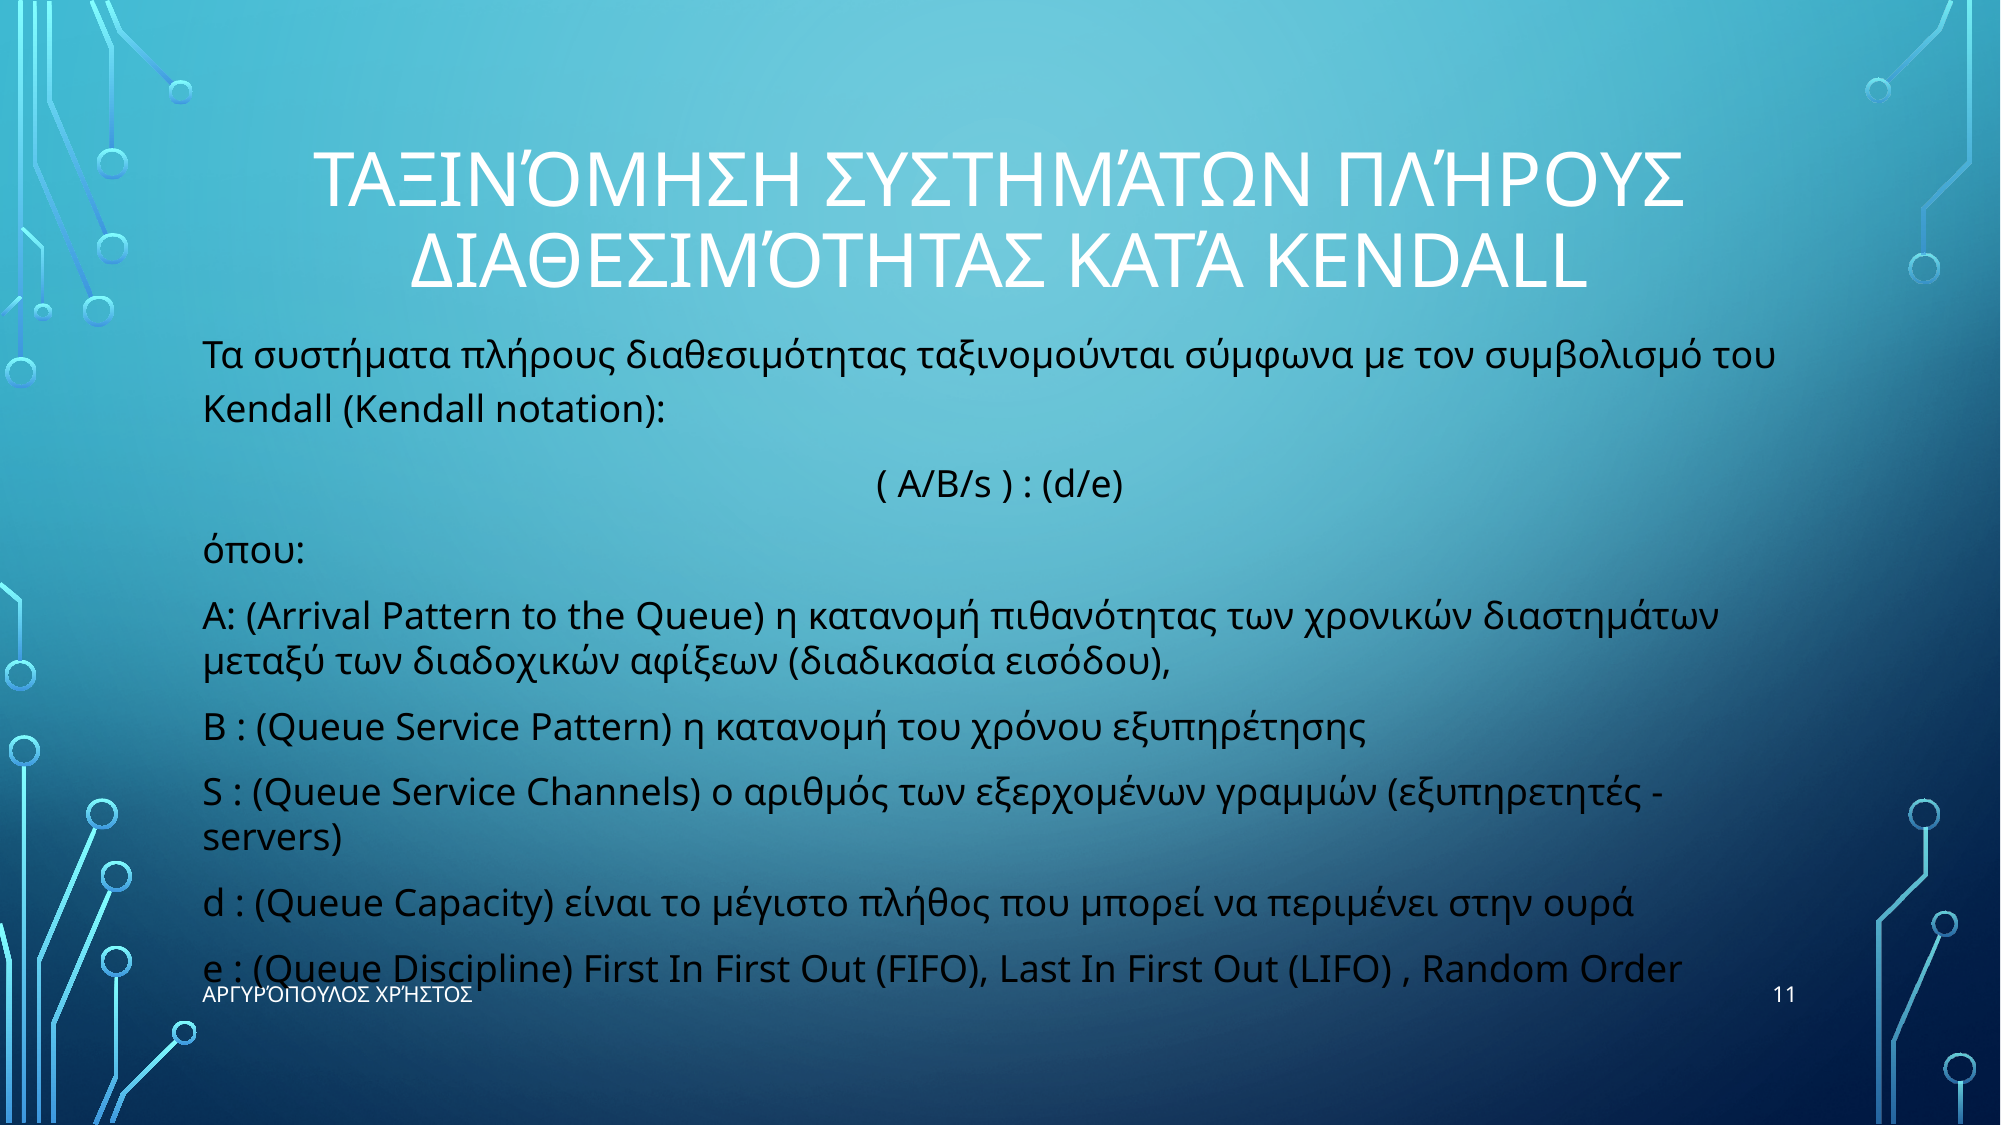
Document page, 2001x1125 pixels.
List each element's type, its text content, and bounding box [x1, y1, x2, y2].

footer Αργυρόπουλος Χρήστος [187, 965, 1211, 1025]
list Τα συστήματα πλήρους διαθεσιμότητας ταξινομούνται σύμφωνα με τον συμβολισμό του Kendall (Kendall notation): ( A/B/s ) : (d/e) όπου: Α: (Arrival Pattern to the Queue) η κατανομή πιθανότητας των χρονικών διαστημάτων μεταξύ των διαδοχικών αφίξεων (διαδικασία εισόδου), Β : (Queue Service Pattern) η κατανομή του χρόνου εξυπηρέτησης S : (Queue Service Channels) ο αριθμός των εξερχομένων γραμμών (εξυπηρετητές - servers) d : (Queue Capacity) είναι το μέγιστο πλήθος που μπορεί να περιμένει στην ουρά e : (Queue Discipline) First In First Out (FIFO), Last In First Out (LIFO) , Random Order [187, 314, 1813, 950]
slide_number 11 [1685, 965, 1813, 1025]
title Ταξινόμηση συστημάτων πλήρους διαθεσιμότητας κατά Kendall [187, 101, 1813, 314]
